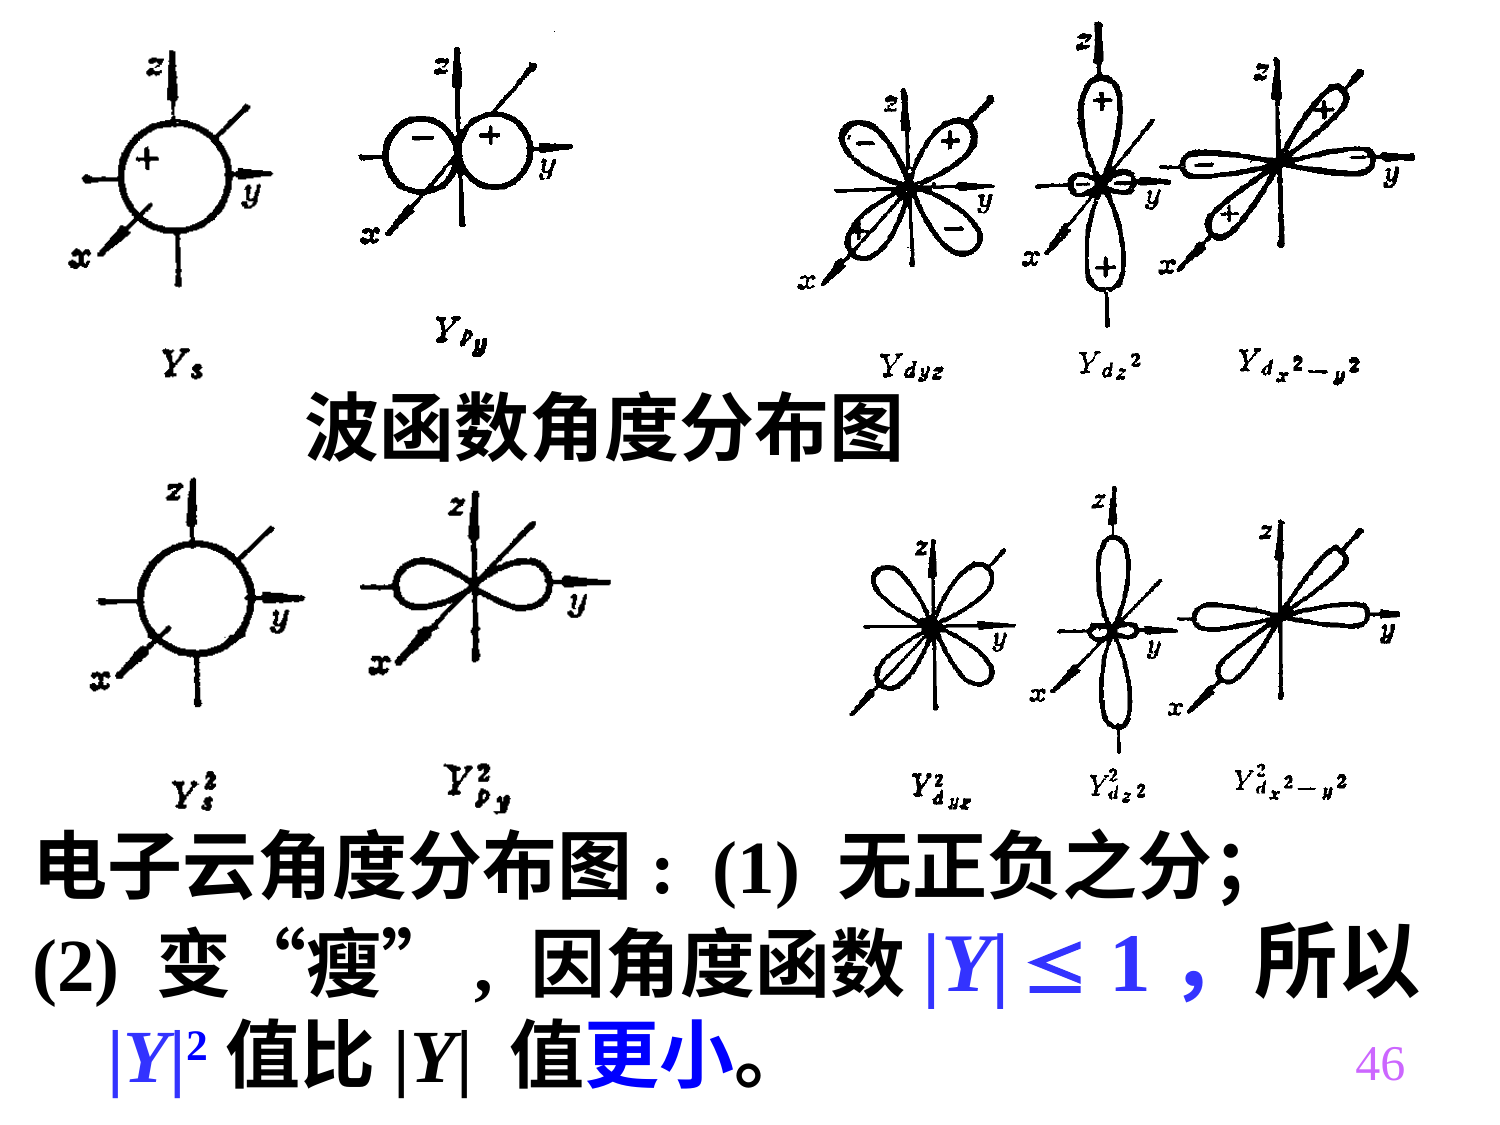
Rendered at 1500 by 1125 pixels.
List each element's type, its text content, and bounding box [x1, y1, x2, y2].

text_box 电子云角度分布图: (1) 无正负之分； (2) 变“瘦”, 因角度函数|Y|  1，所以|Y|2值比|Y| 值更小。 [17, 810, 1471, 1106]
picture [53, 18, 304, 386]
picture [360, 455, 626, 834]
picture [844, 467, 1406, 830]
picture [351, 18, 587, 386]
picture [797, 18, 1429, 409]
text_box 波函数角度分布图 [289, 373, 1034, 479]
picture [53, 444, 316, 835]
